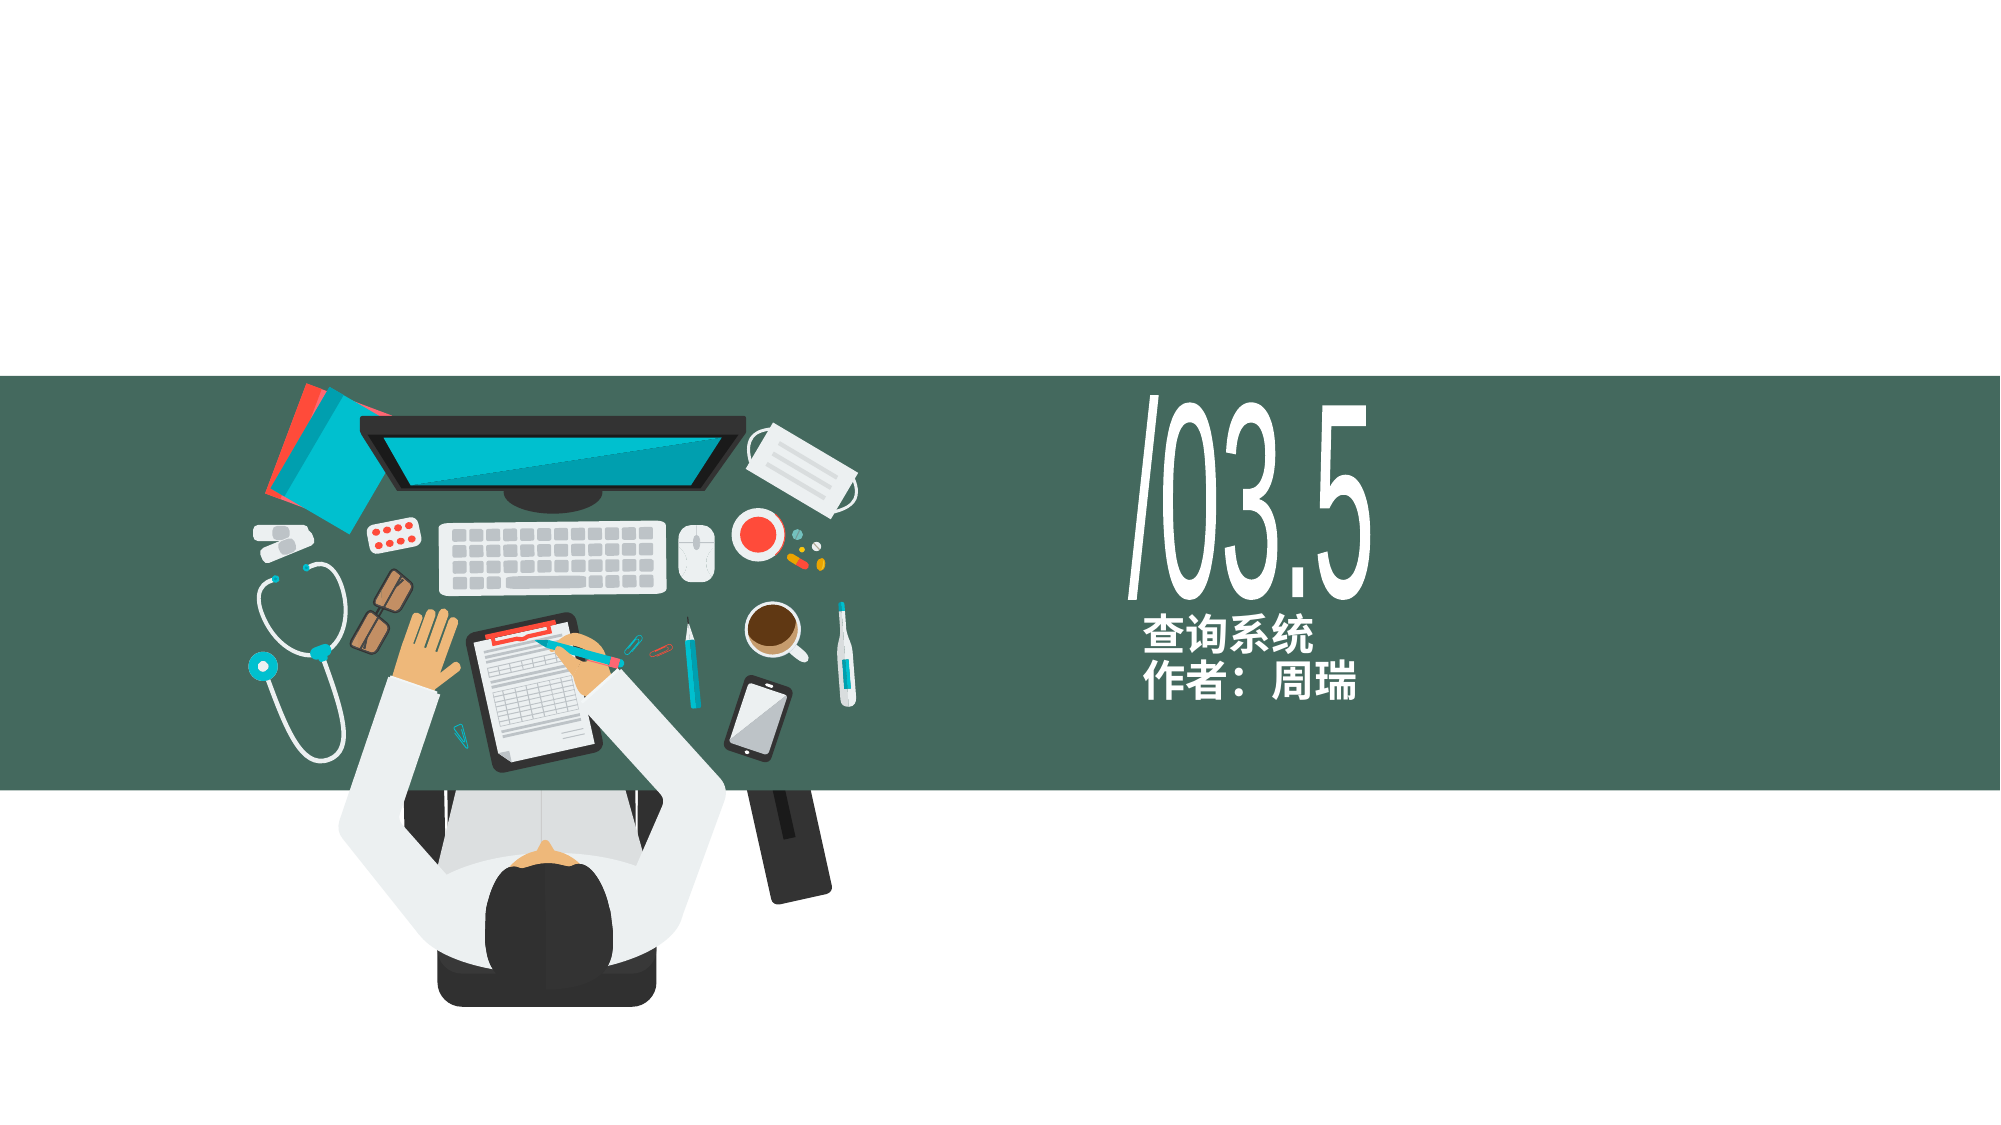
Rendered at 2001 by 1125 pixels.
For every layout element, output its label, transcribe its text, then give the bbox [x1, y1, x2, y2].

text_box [649, 644, 673, 658]
title 查询系统 作者：周瑞 [1127, 605, 1698, 714]
